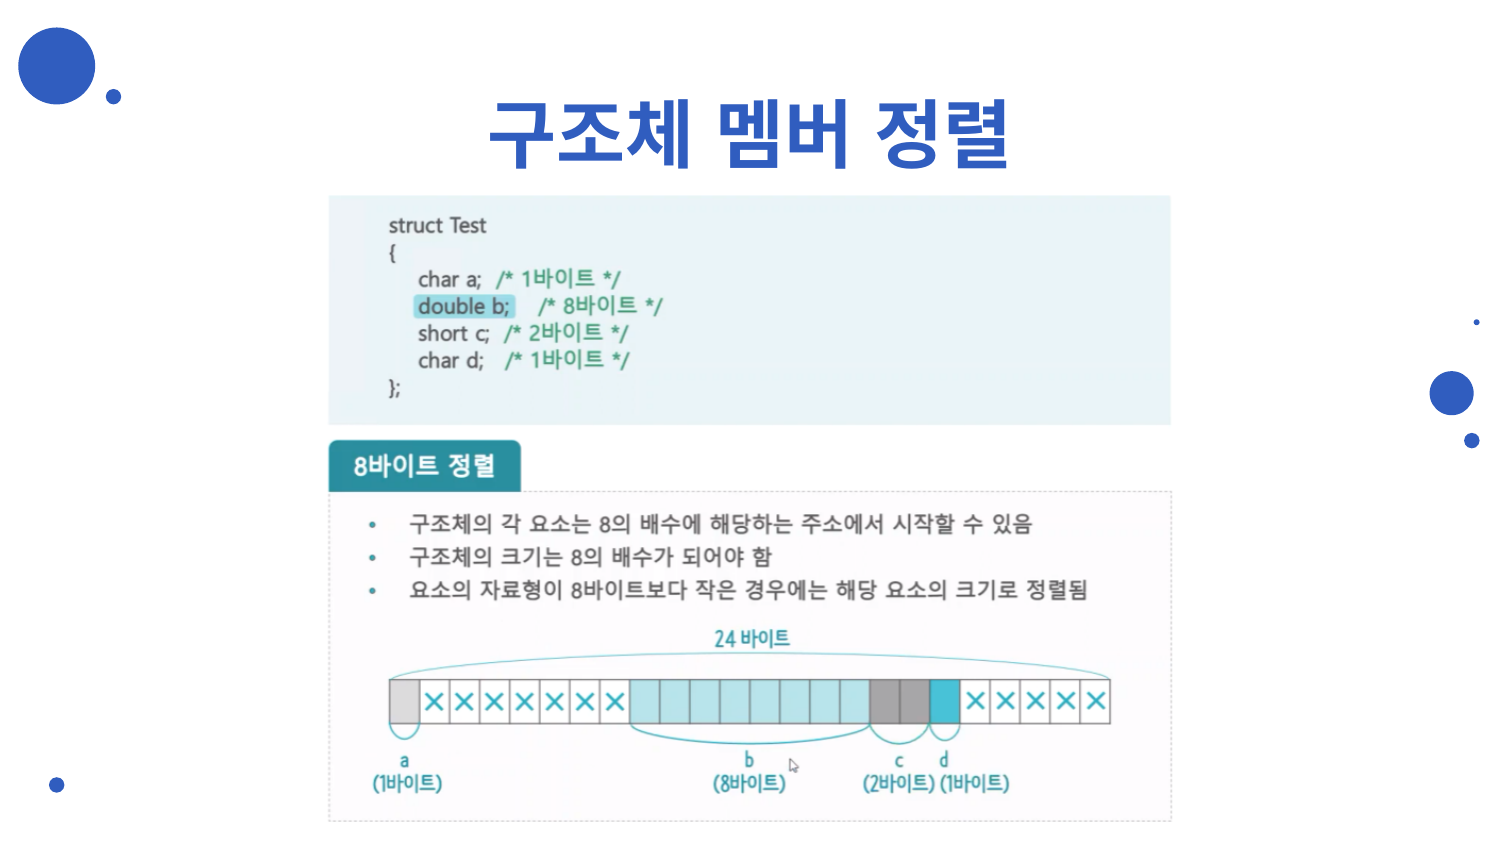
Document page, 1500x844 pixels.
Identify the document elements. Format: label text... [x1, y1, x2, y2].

picture [306, 177, 1194, 844]
title 구조체 멤버 정렬 [112, 72, 1388, 167]
